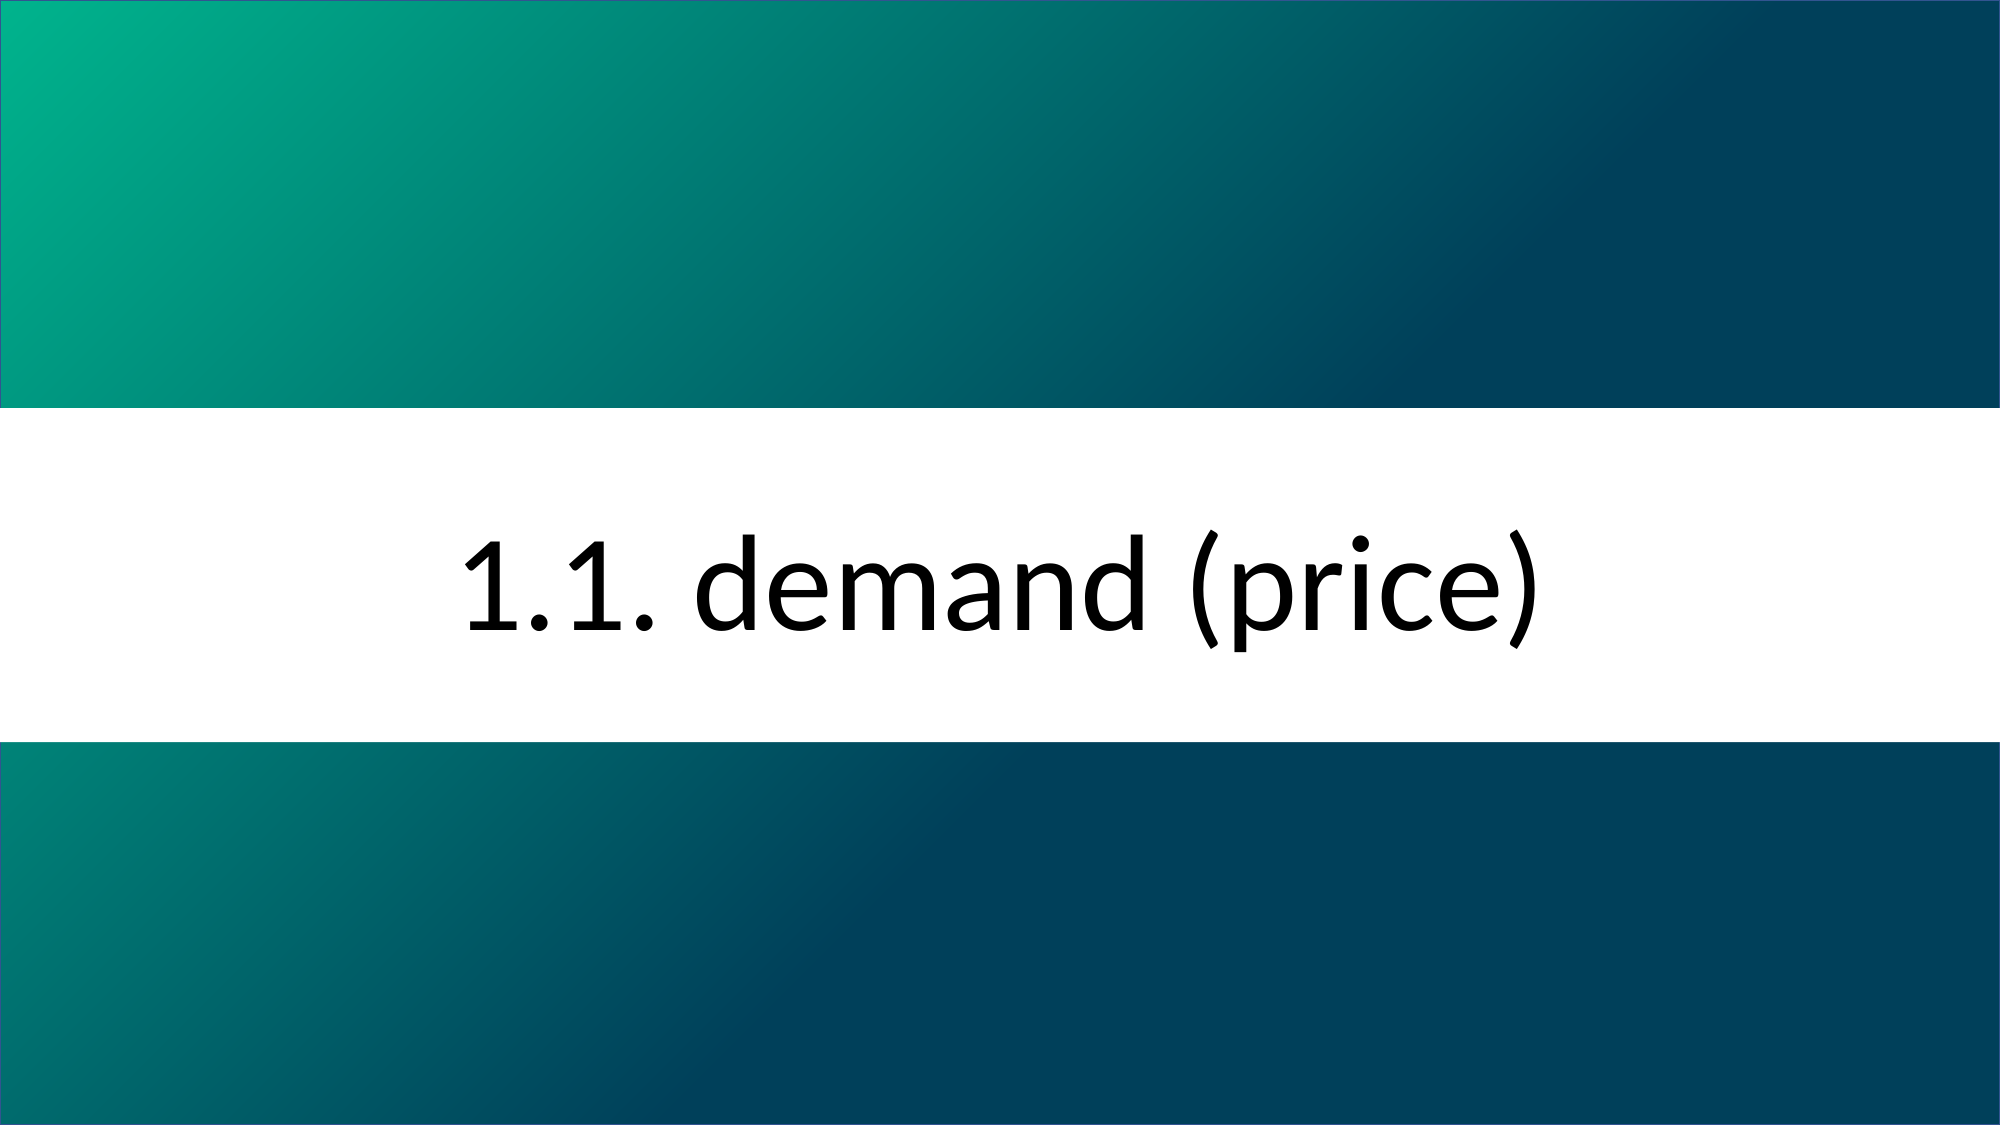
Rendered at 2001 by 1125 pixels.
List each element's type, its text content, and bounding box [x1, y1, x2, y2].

text_box 1.1. demand (price) [0, 407, 2000, 743]
text_box [0, 0, 2000, 407]
text_box [0, 743, 2000, 1125]
